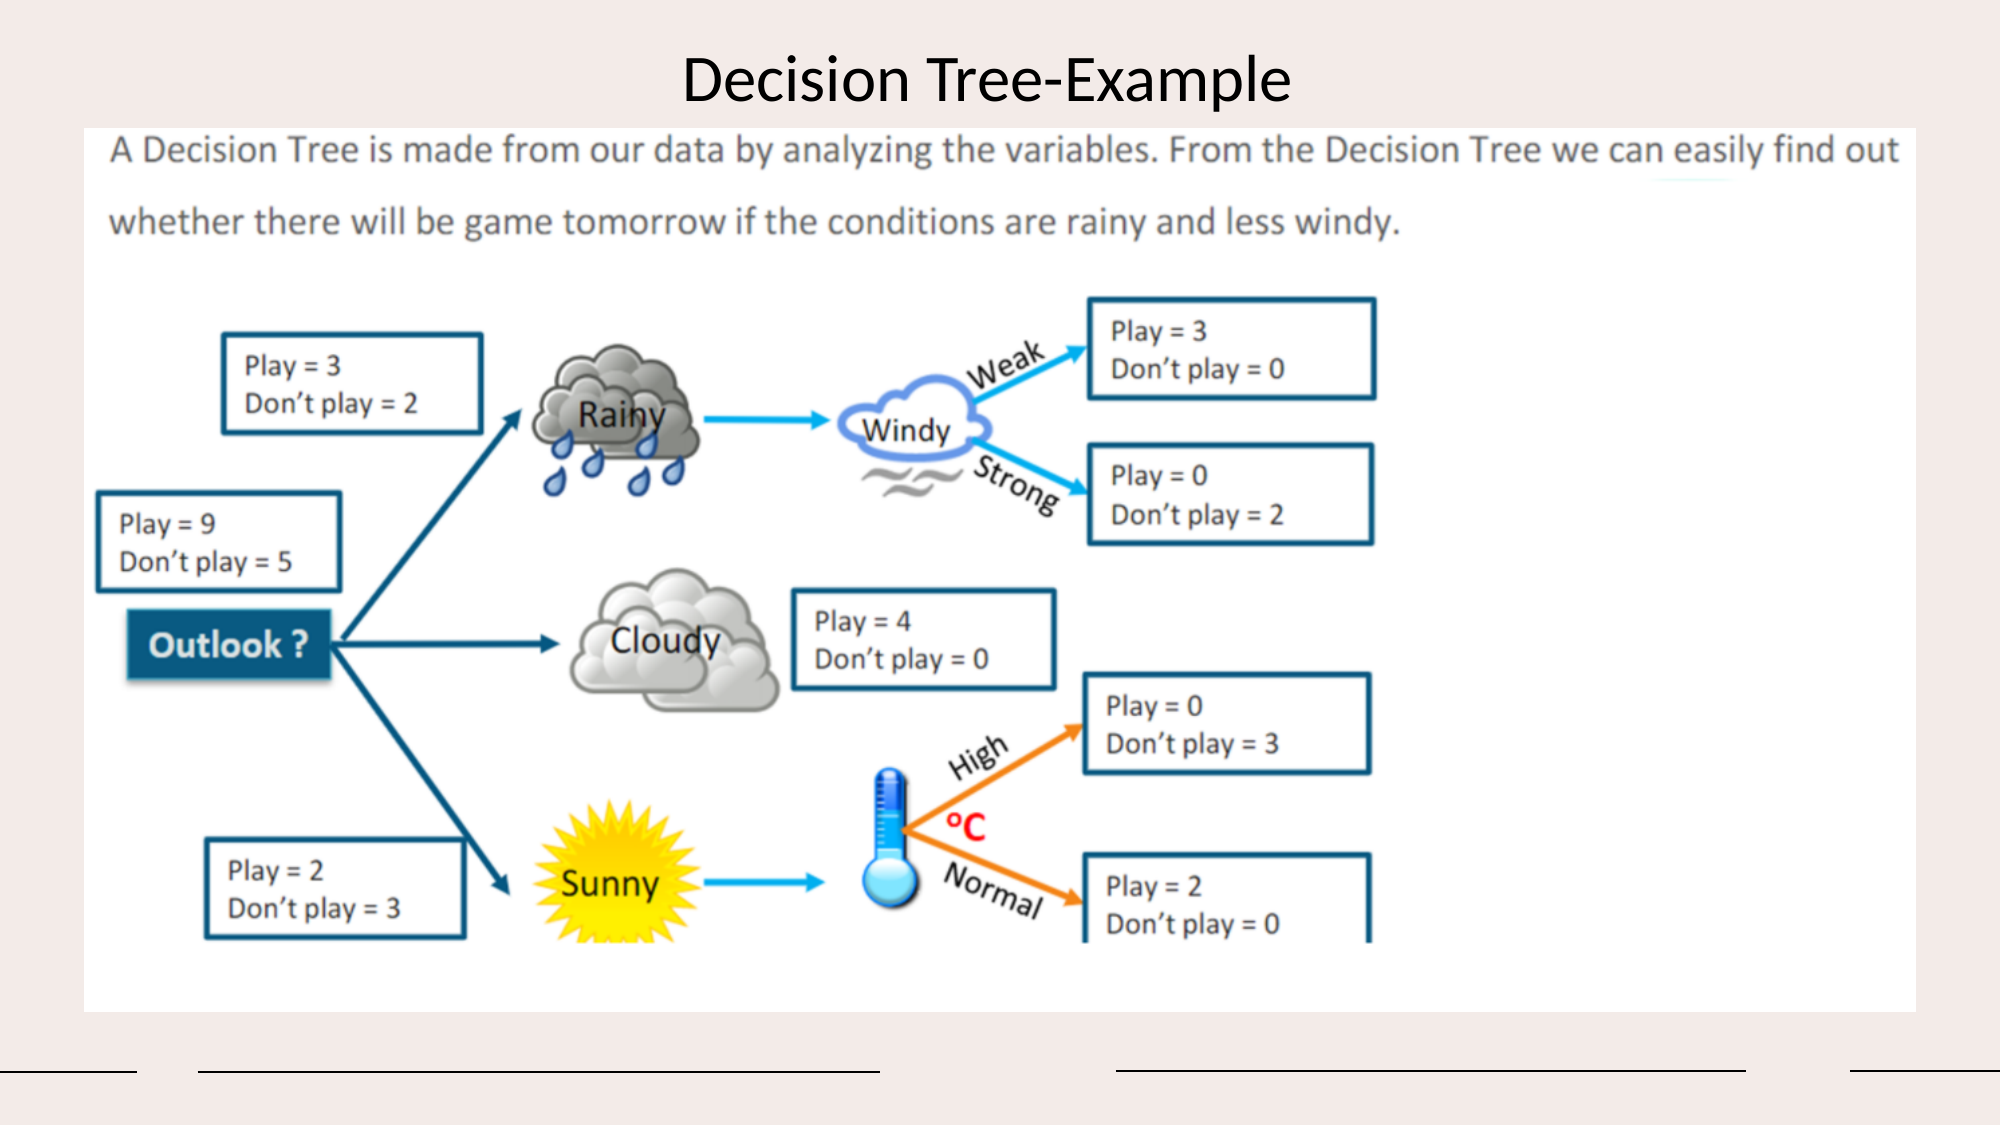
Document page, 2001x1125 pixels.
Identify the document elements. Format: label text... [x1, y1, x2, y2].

picture [84, 128, 1916, 1012]
title Decision Tree-Example [477, 27, 1499, 128]
